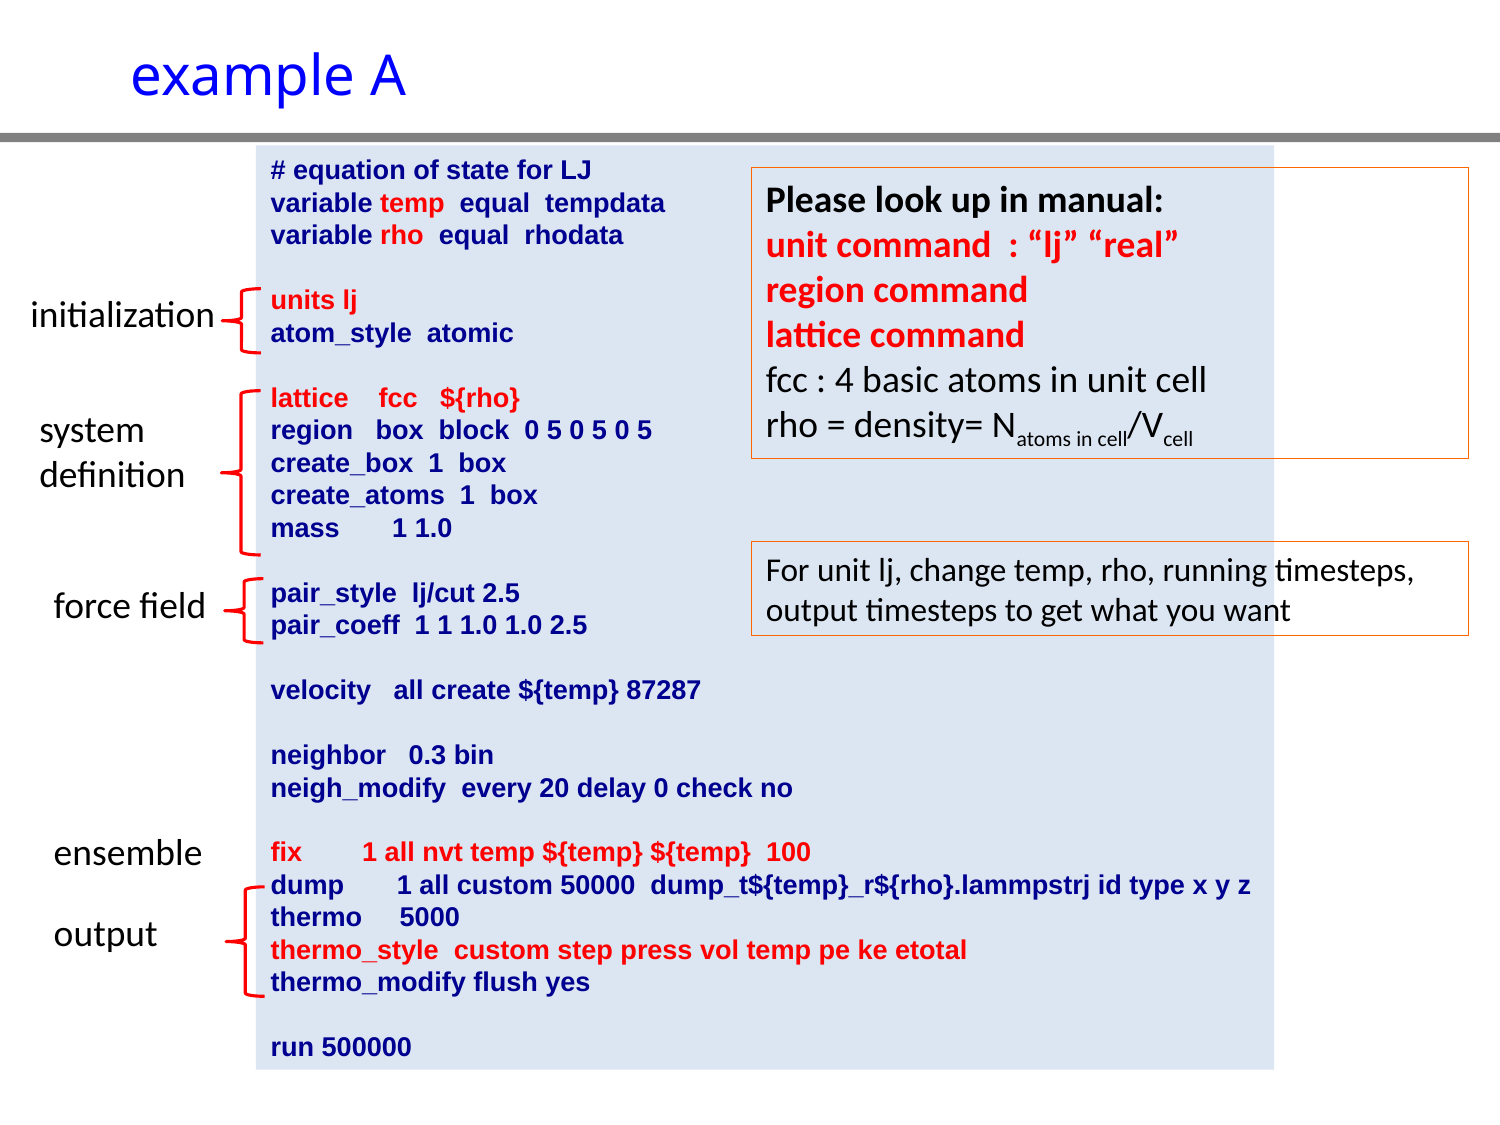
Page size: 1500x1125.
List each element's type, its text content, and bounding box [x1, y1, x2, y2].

text_box [225, 886, 265, 998]
text_box [223, 577, 264, 644]
text_box initialization [15, 283, 231, 343]
text_box # equation of state for LJ variable temp equal tempdata variable rho equal rhodata units lj atom_style atomic lattice fcc ${rho} region box block 0 5 0 5 0 5 create_box 1 box create_atoms 1 box mass 1 1.0 pair_style lj/cut 2.5 pair_coeff 1 1 1.0 1.0 2.5 velocity all create ${temp} 87287 neighbor 0.3 bin neigh_modify every 20 delay 0 check no fix 1 all nvt temp ${temp} ${temp} 100 dump 1 all custom 50000 dump_t${temp}_r${rho}.lammpstrj id type x y z thermo 5000 thermo_style custom step press vol temp pe ke etotal thermo_modify flush yes run 500000 [255, 145, 1275, 1070]
text_box output [39, 901, 244, 962]
text_box For unit lj, change temp, rho, running timesteps, output timesteps to get what you want [751, 541, 1469, 636]
text_box force field [38, 573, 309, 634]
text_box system definition [24, 397, 233, 503]
text_box Please look up in manual: unit command : “lj” “real” region command lattice command fcc : 4 basic atoms in unit cell rho = density= Natoms in cell/Vcell [751, 167, 1469, 459]
text_box [233, 389, 261, 556]
text_box [221, 287, 261, 354]
text_box [1355, 636, 1387, 640]
text_box ensemble [38, 820, 309, 881]
text_box example A [115, 31, 1202, 114]
